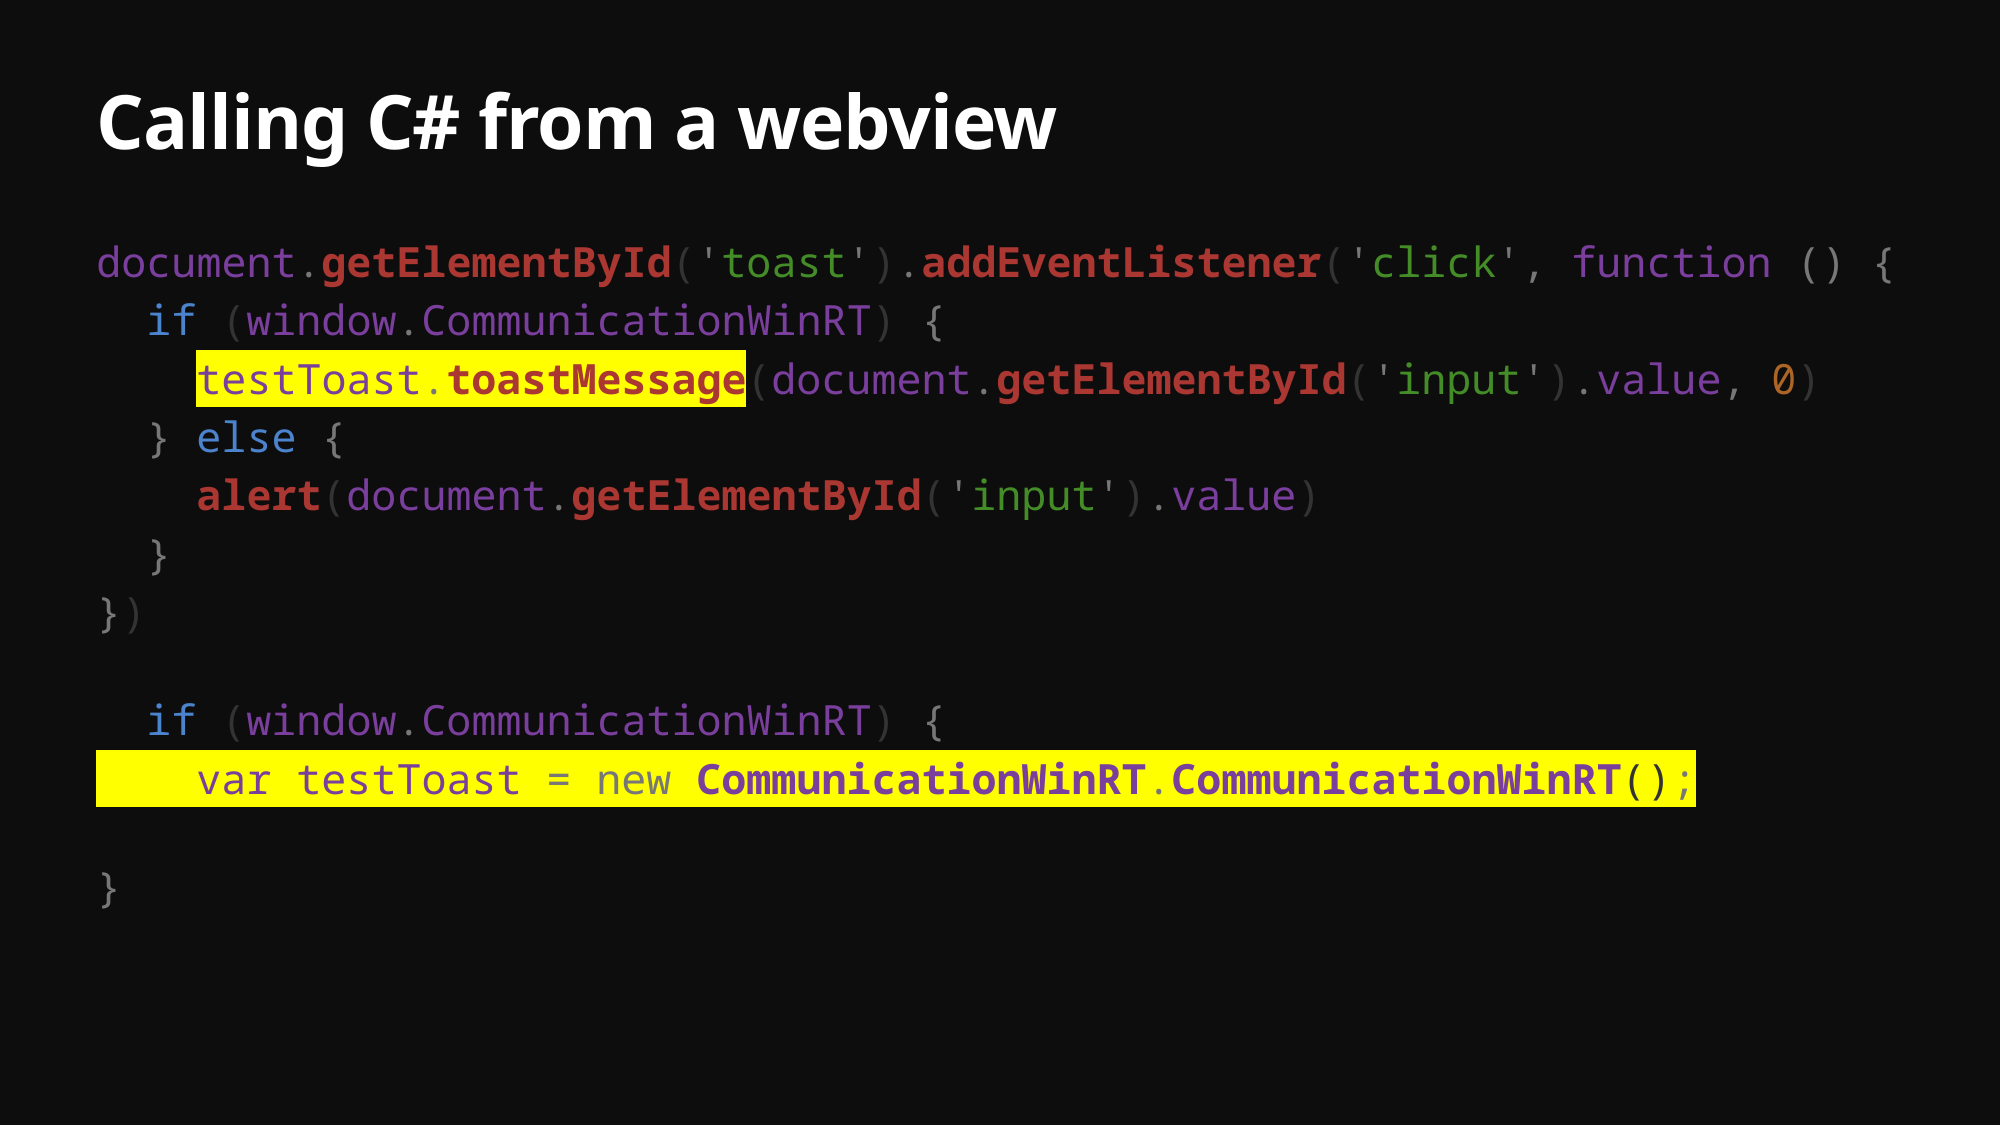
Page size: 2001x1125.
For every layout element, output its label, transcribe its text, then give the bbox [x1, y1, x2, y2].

title Calling C# from a webview [96, 75, 1904, 166]
list document.getElementById('toast').addEventListener('click', function () { if (window.CommunicationWinRT) { testToast.toastMessage(document.getElementById('input').value, 0) } else { alert(document.getElementById('input').value) } }) if (window.CommunicationWinRT) { var testToast = new CommunicationWinRT.CommunicationWinRT(); } [96, 235, 1904, 549]
